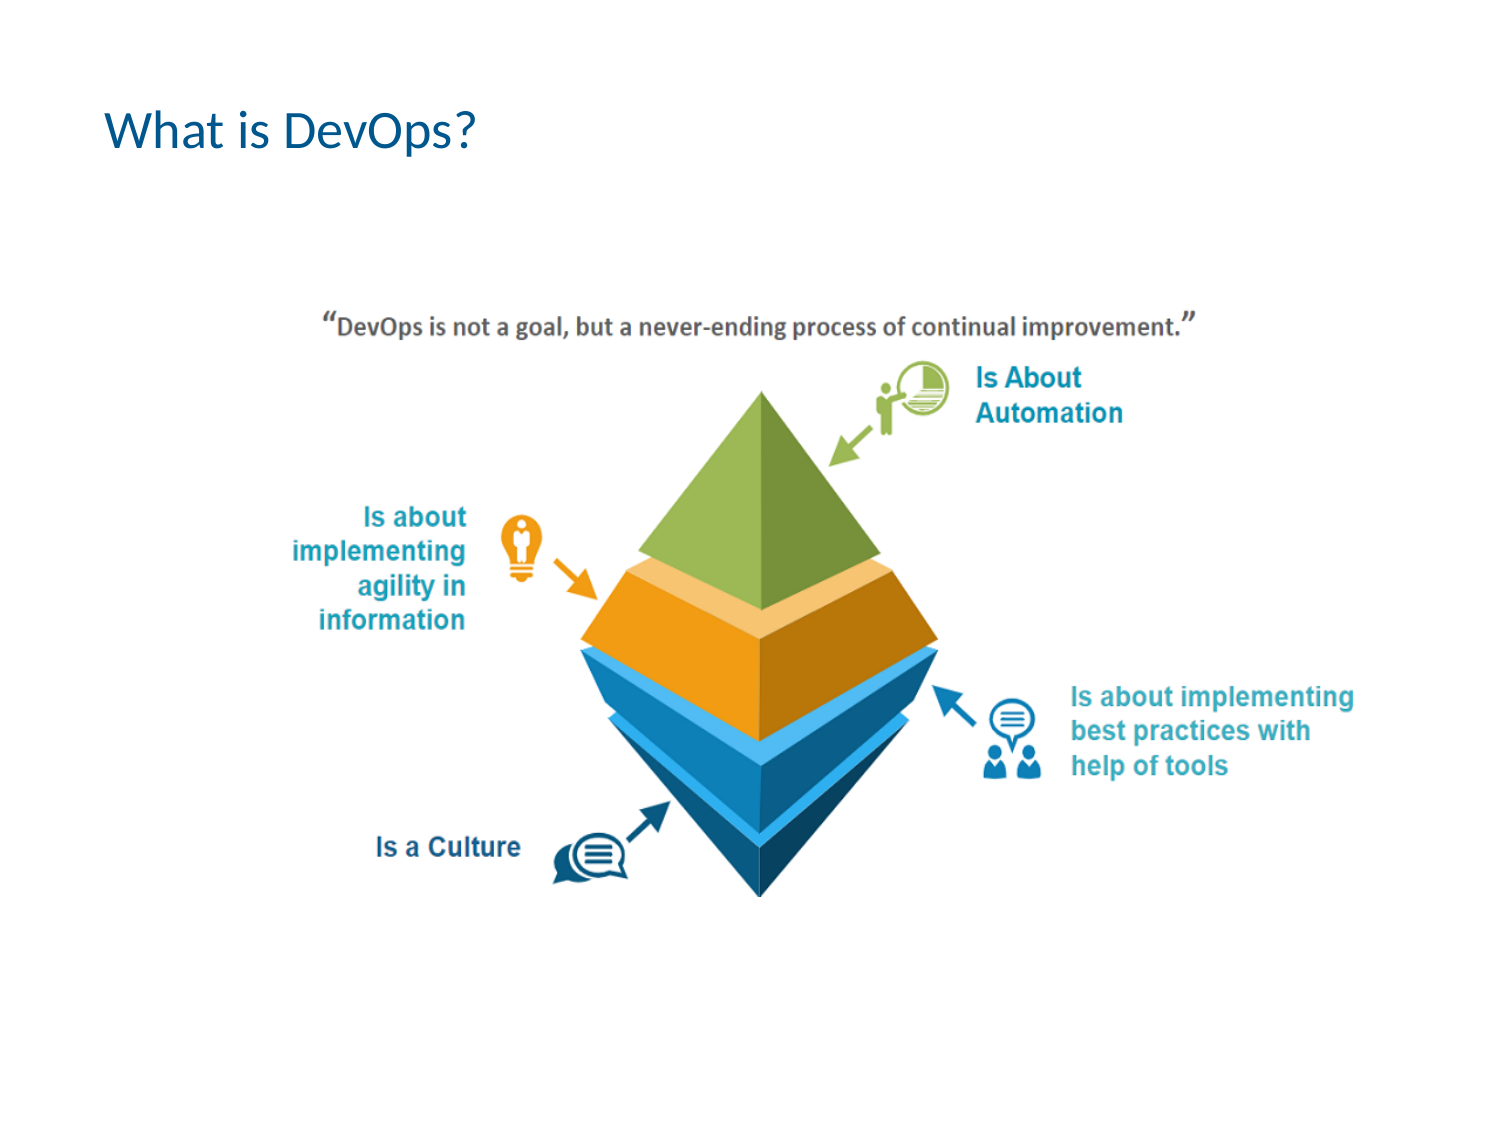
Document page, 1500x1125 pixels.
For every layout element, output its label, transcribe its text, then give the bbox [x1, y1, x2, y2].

text_box What is DevOps? [90, 94, 1321, 215]
picture [119, 286, 1380, 897]
